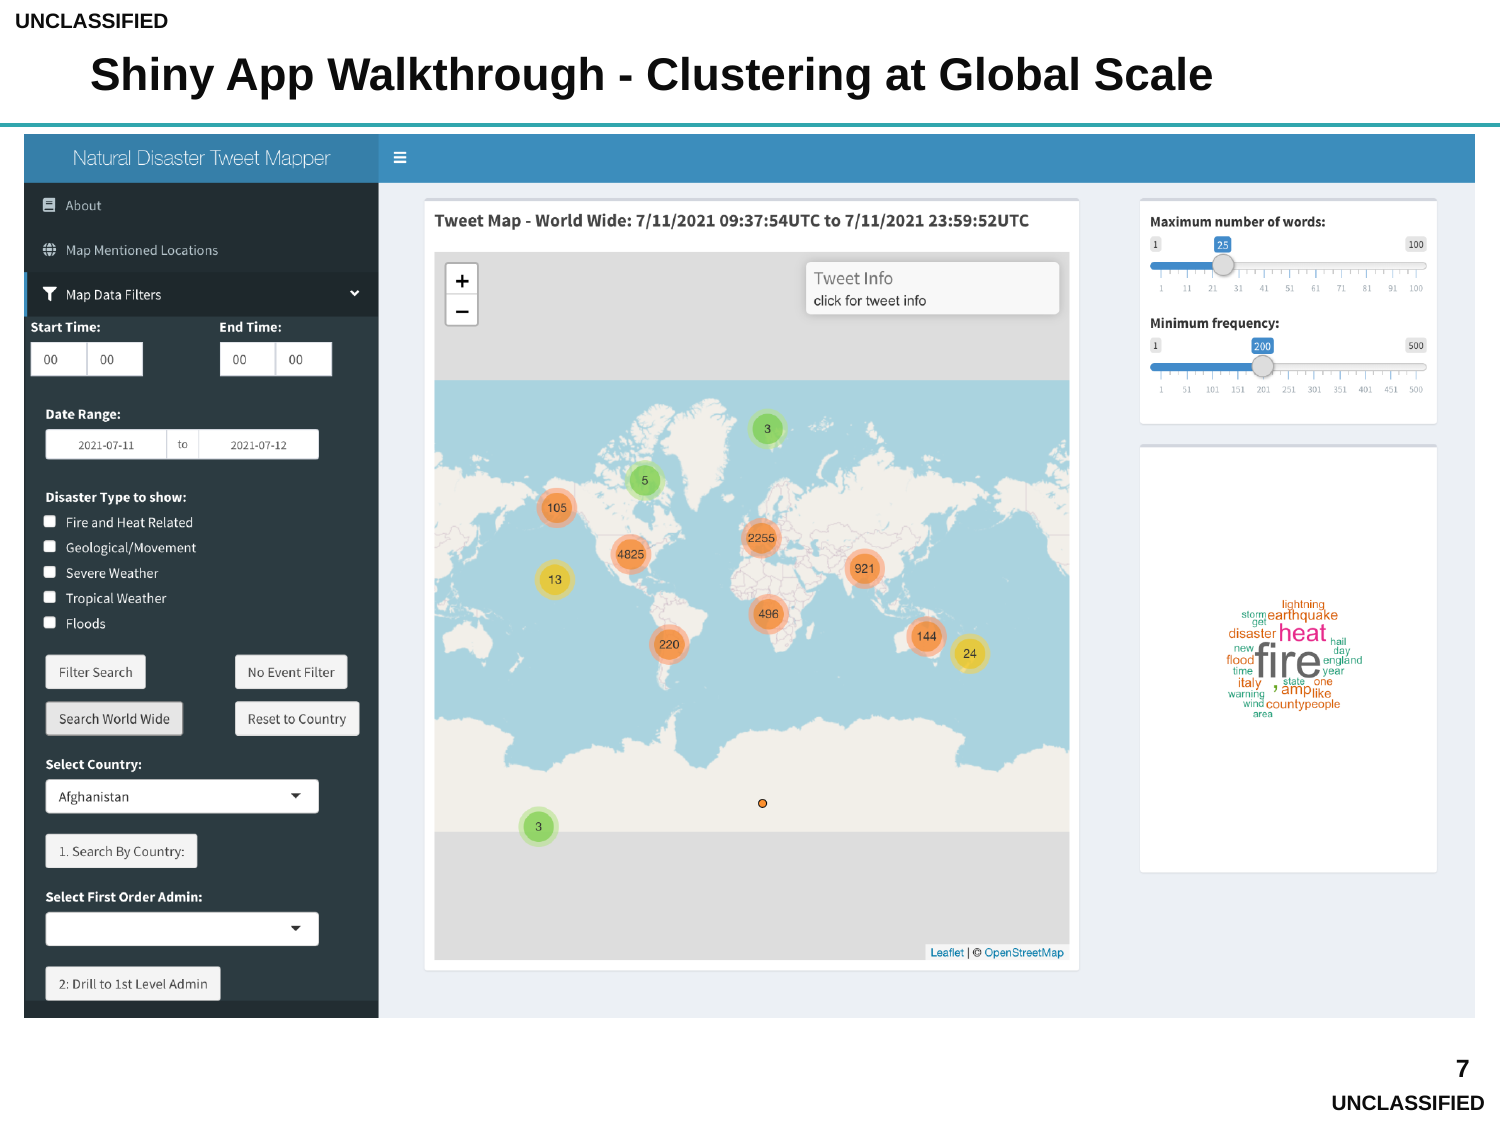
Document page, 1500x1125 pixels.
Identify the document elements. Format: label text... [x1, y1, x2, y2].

title Shiny App Walkthrough - Clustering at Global Scale [75, 34, 1300, 110]
picture [24, 133, 1476, 1018]
